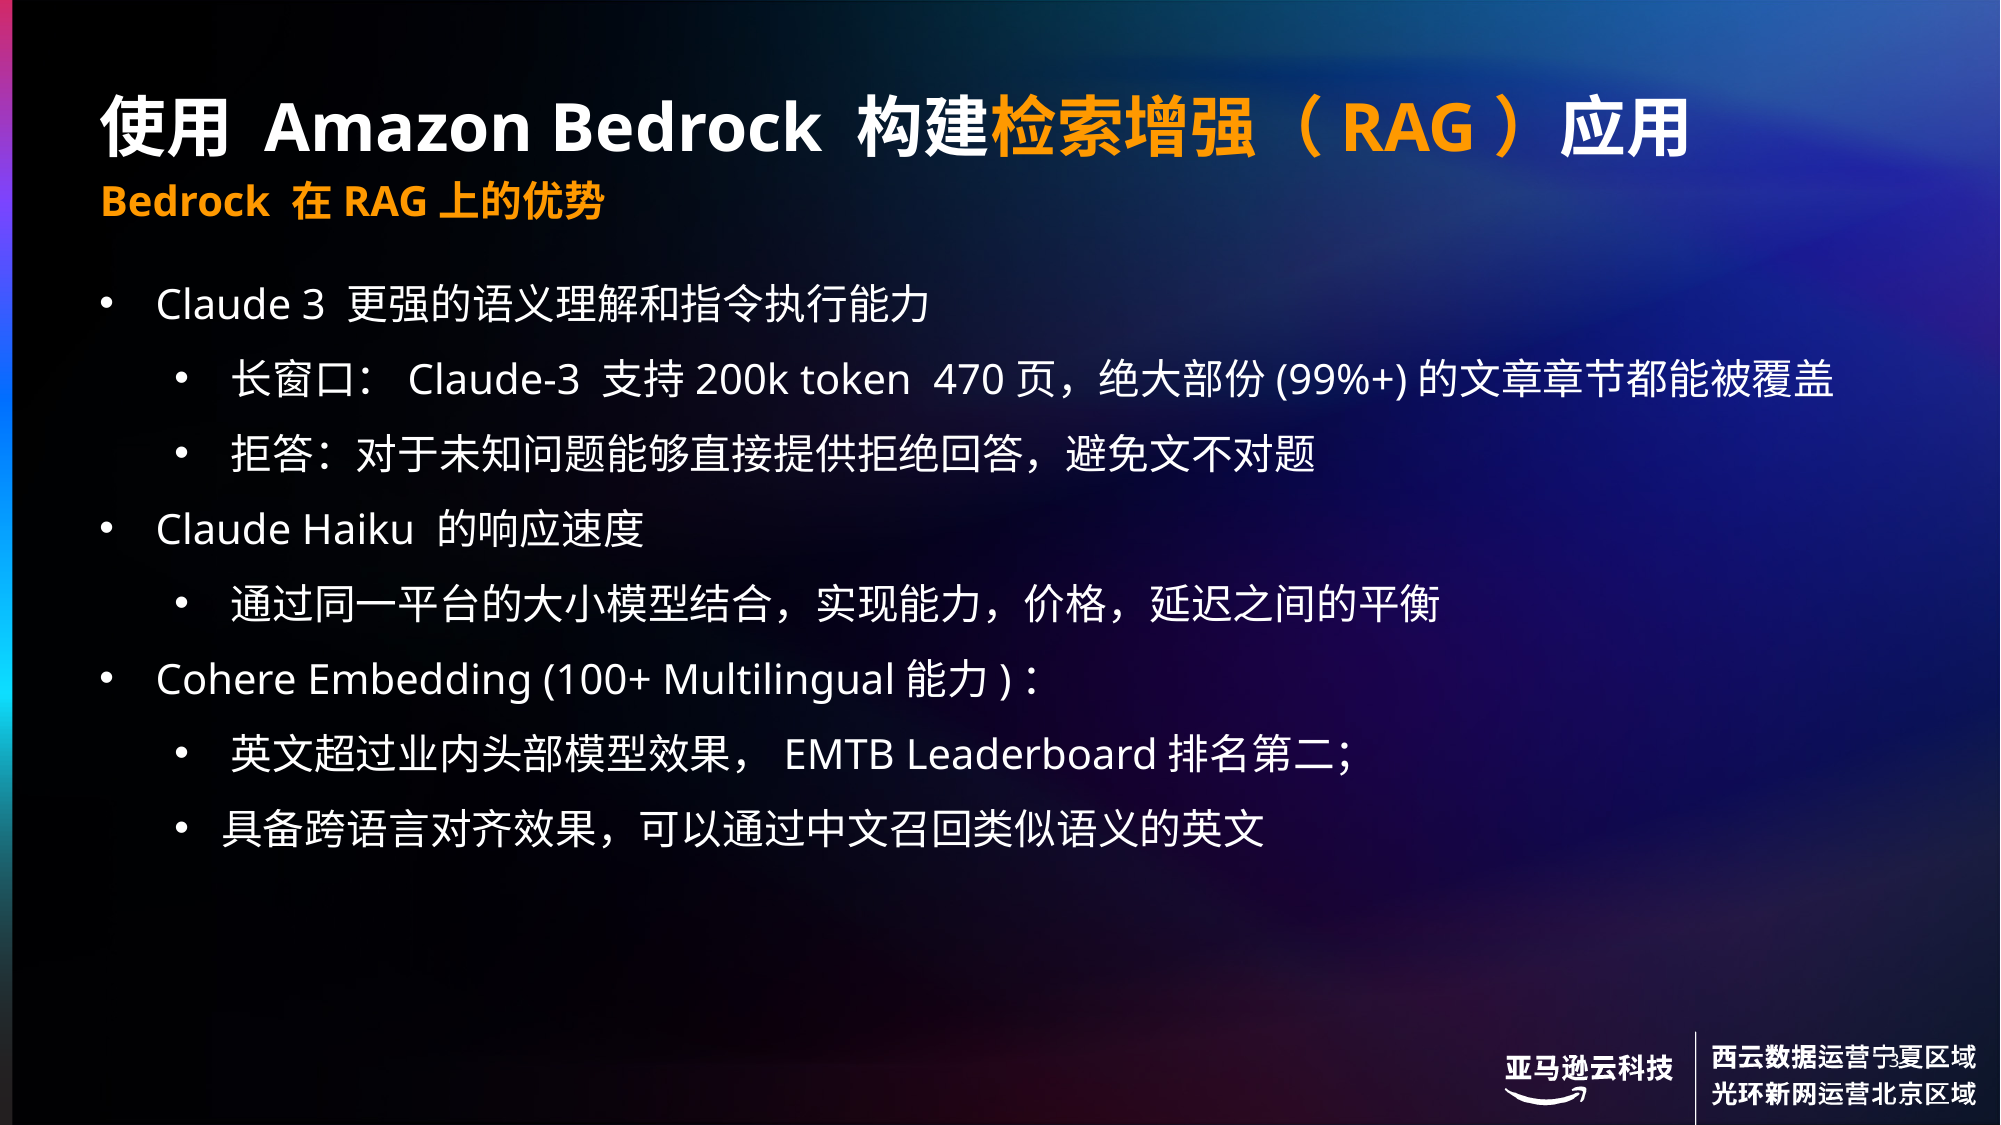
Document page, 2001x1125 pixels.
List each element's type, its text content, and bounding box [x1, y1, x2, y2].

title 使用 Amazon Bedrock 构建检索增强（RAG）应用 Bedrock 在RAG上的优势 [99, 61, 1900, 230]
picture [13, 0, 2001, 1125]
text_box [62, 38, 1910, 175]
text_box [76, 232, 1924, 474]
slide_number 3 [1464, 1031, 1915, 1092]
